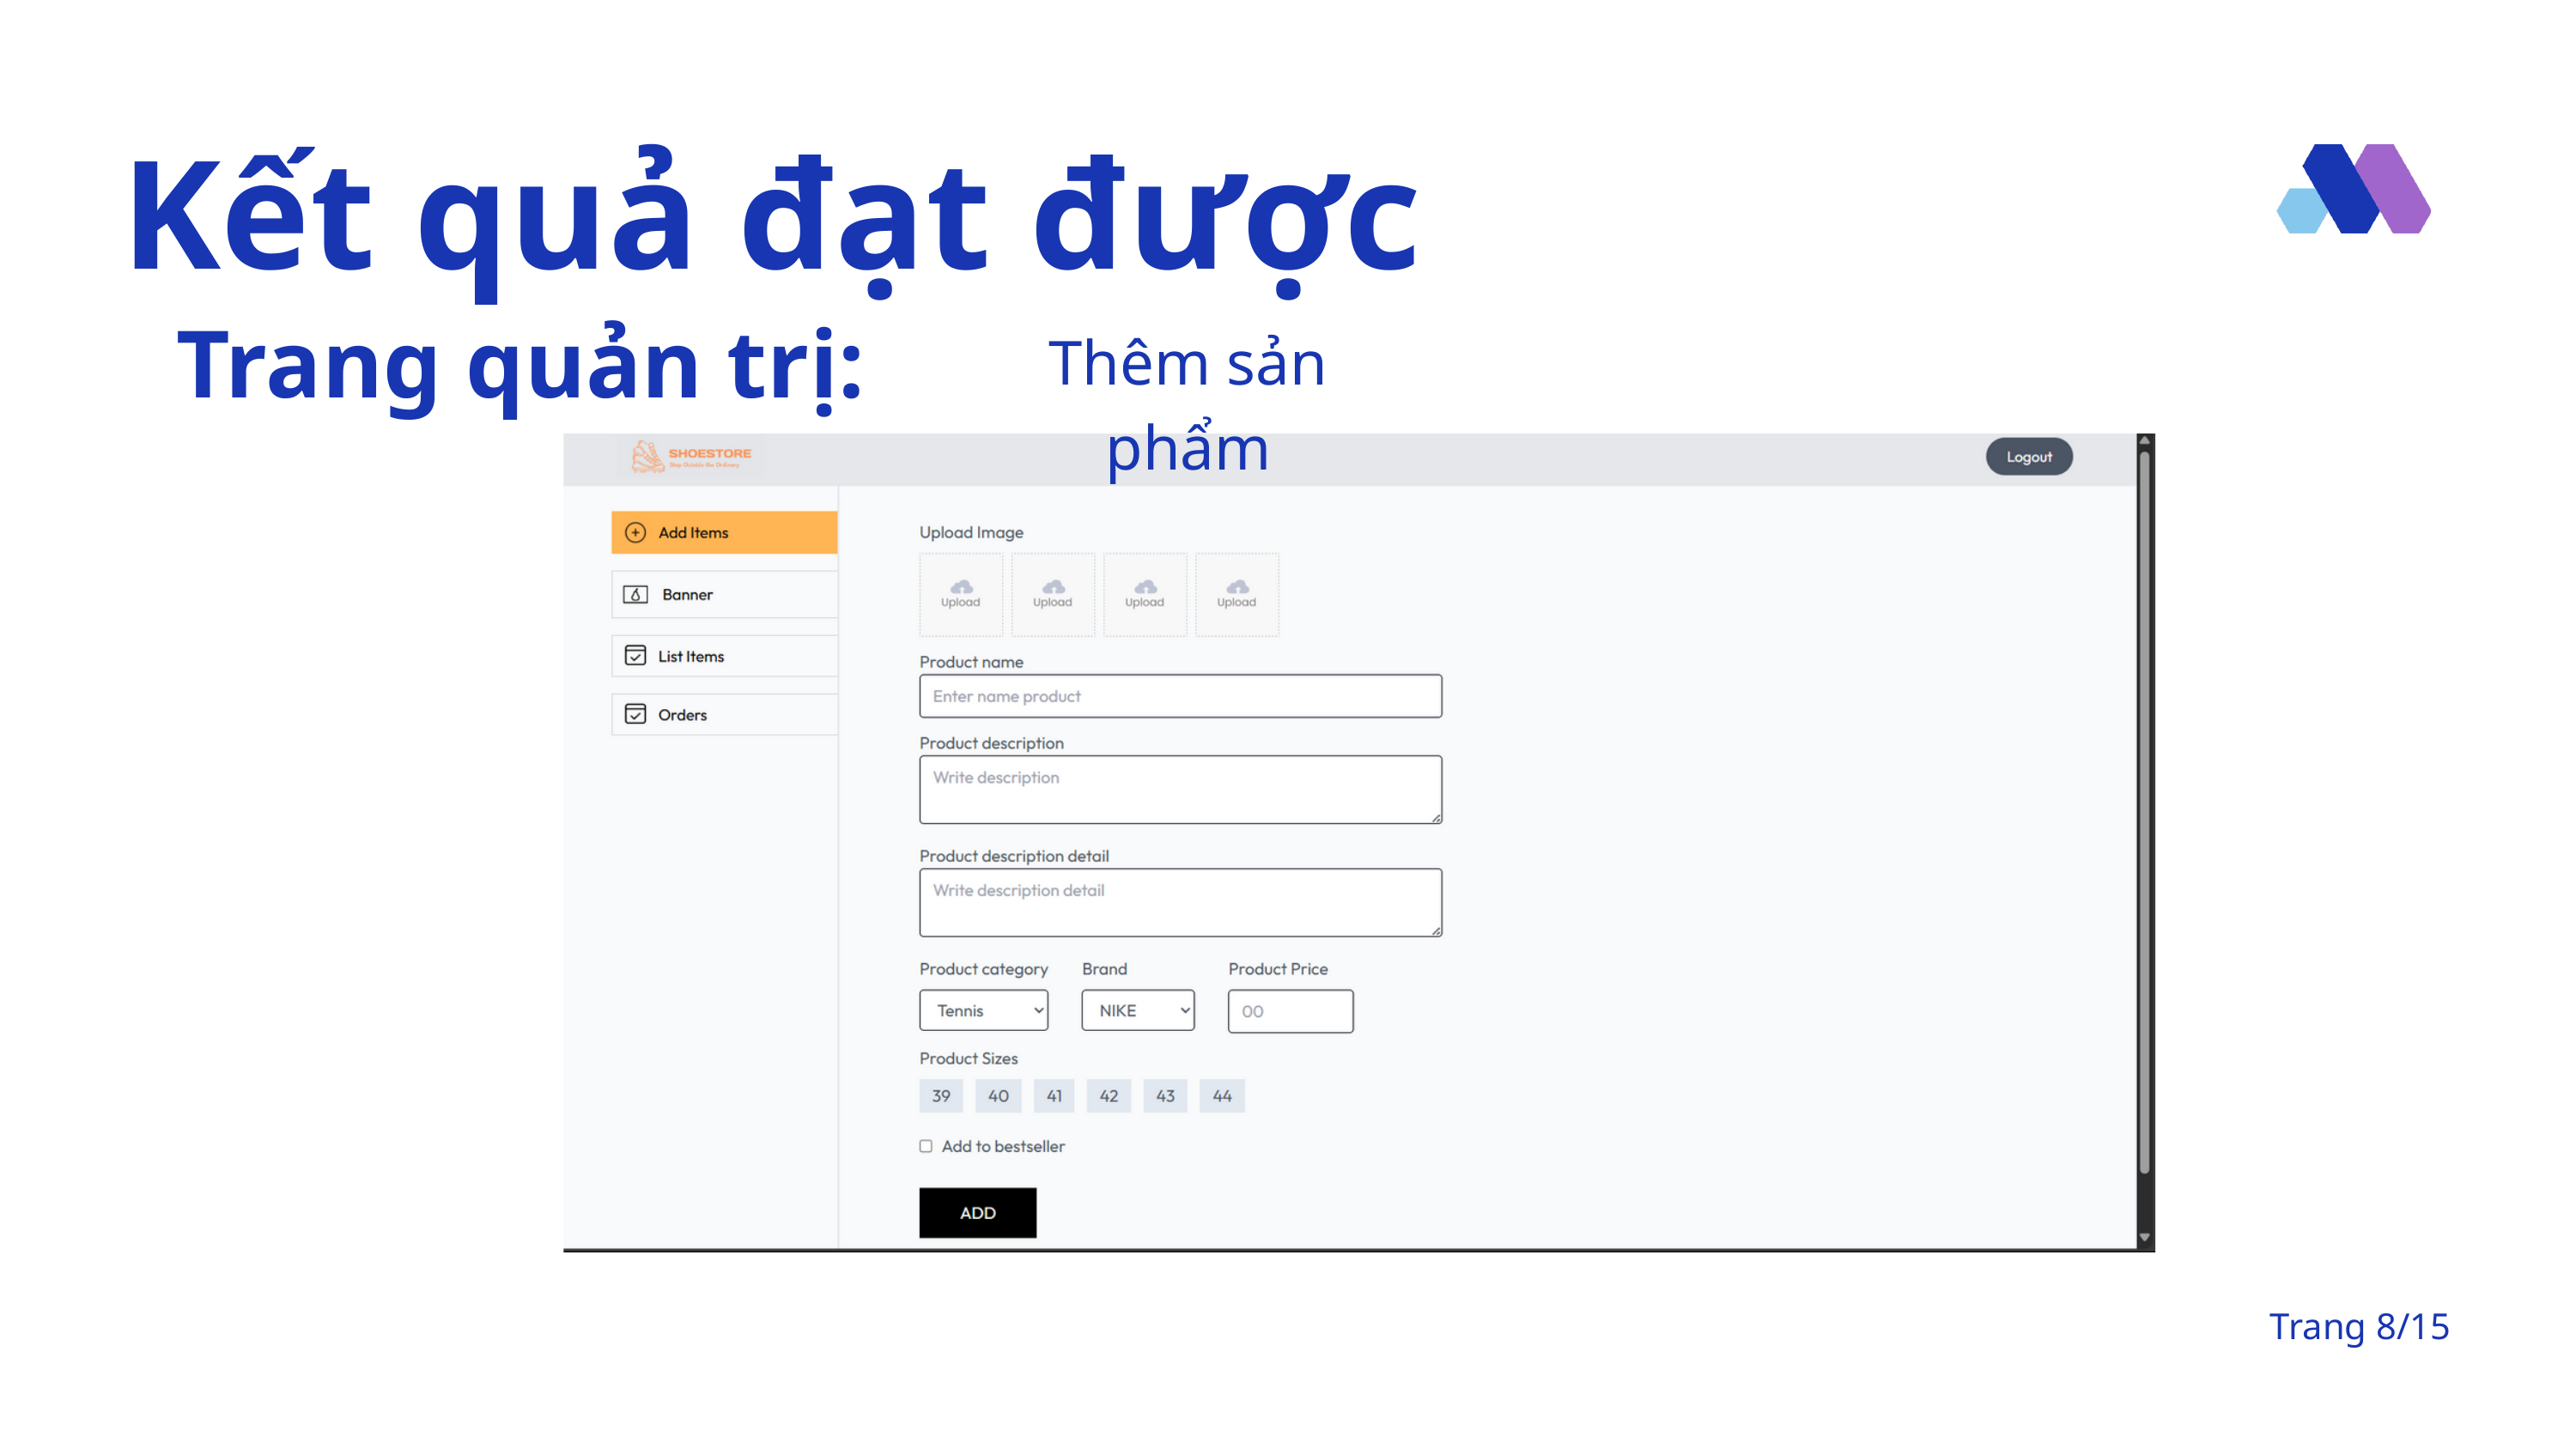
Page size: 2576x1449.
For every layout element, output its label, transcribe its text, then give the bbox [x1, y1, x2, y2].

text_box Kết quả đạt được [121, 133, 1690, 300]
text_box Thêm sản phẩm [957, 312, 1419, 482]
text_box Trang 8/15 [2269, 1296, 2451, 1348]
text_box [563, 433, 2156, 1252]
text_box Trang quản trị: [121, 287, 920, 417]
text_box [2276, 144, 2432, 233]
